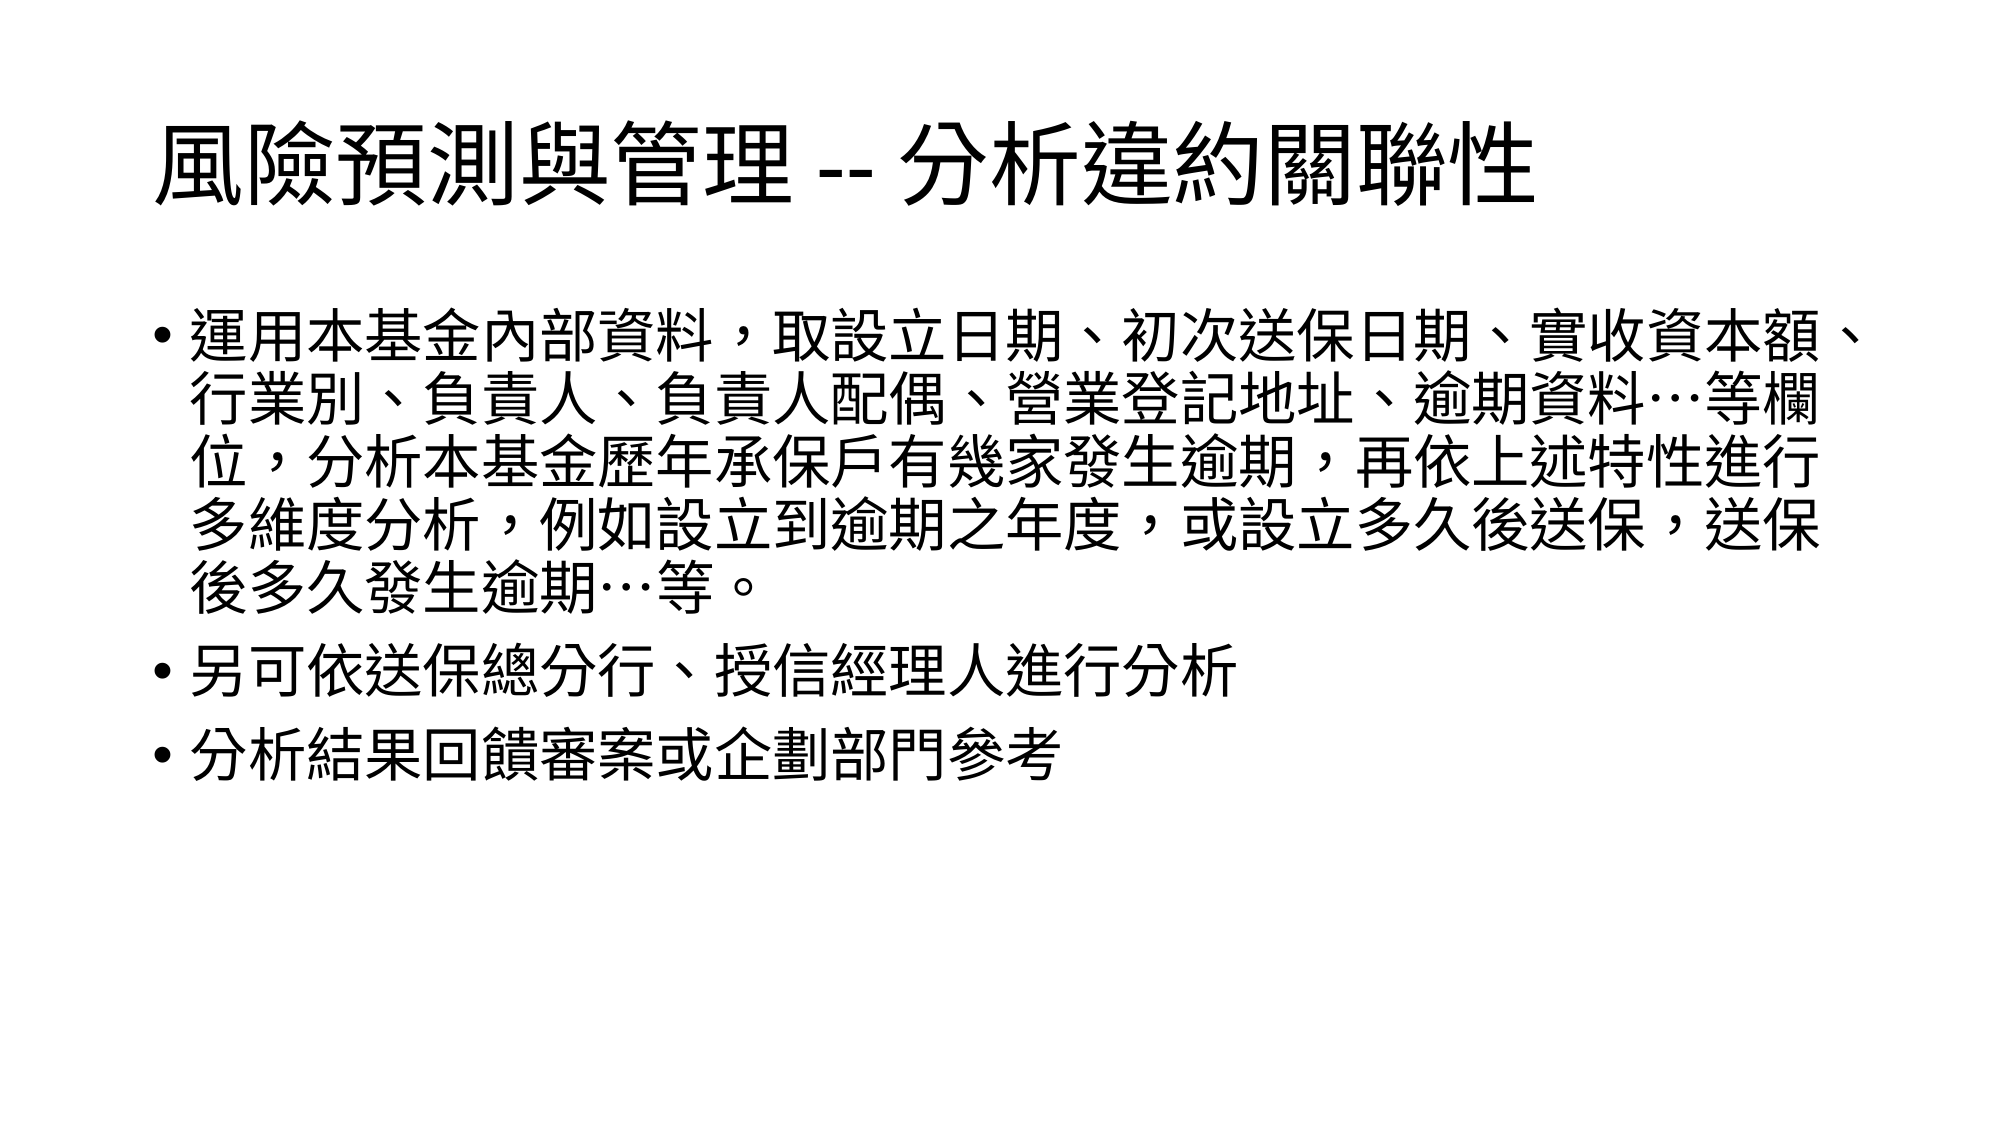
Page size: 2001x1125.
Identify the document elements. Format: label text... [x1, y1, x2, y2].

list 運用本基金內部資料，取設立日期、初次送保日期、實收資本額、行業別、負責人、負責人配偶、營業登記地址、逾期資料…等欄位，分析本基金歷年承保戶有幾家發生逾期，再依上述特性進行多維度分析，例如設立到逾期之年度，或設立多久後送保，送保後多久發生逾期…等。 另可依送保總分行、授信經理人進行分析 分析結果回饋審案或企劃部門參考 [137, 299, 1863, 1014]
title 風險預測與管理--分析違約關聯性 [137, 59, 1863, 278]
